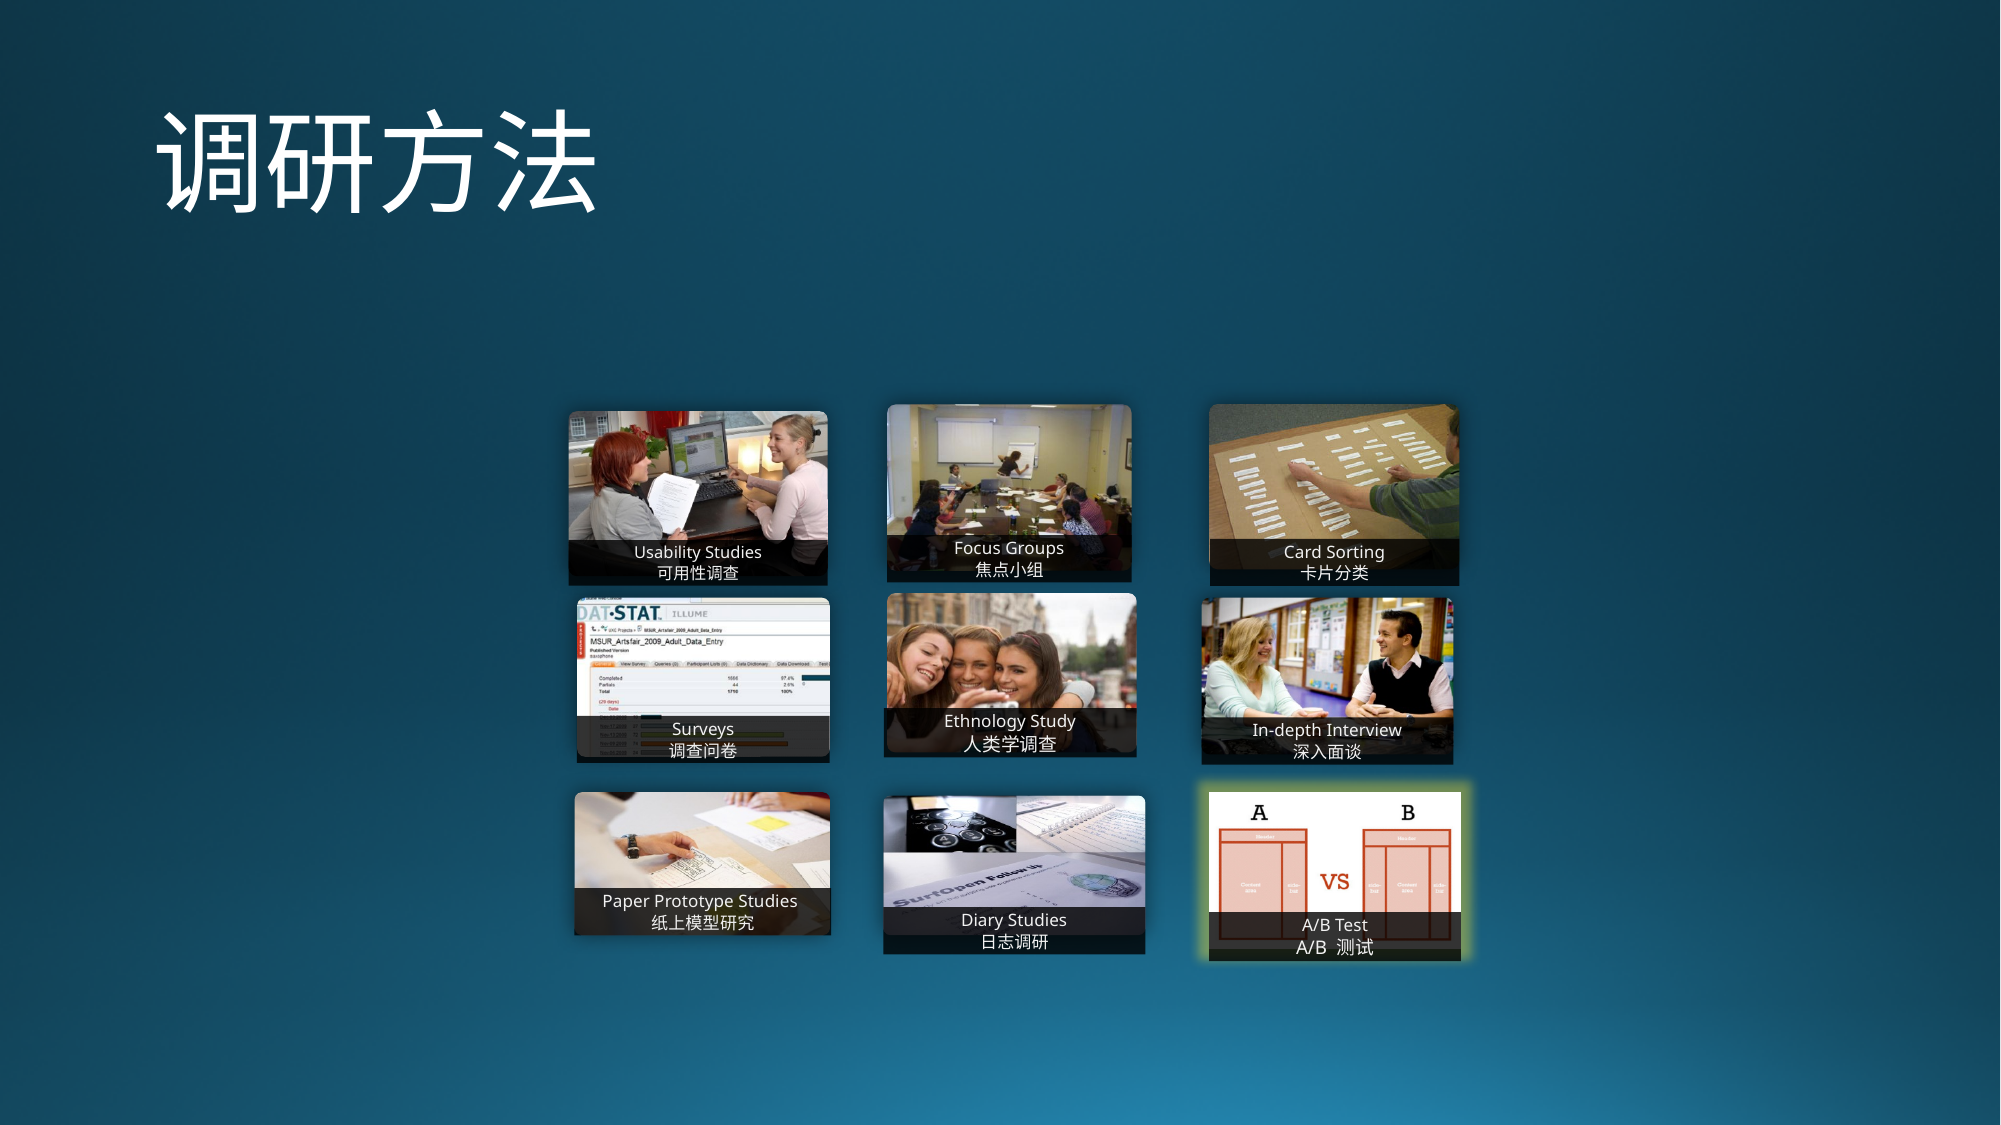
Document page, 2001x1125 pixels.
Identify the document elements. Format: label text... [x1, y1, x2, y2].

title 调研方法 [137, 59, 1863, 278]
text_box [1201, 597, 1454, 766]
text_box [1209, 792, 1461, 963]
text_box Ethnology Study 人类学调查 [883, 708, 1137, 758]
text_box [887, 404, 1132, 584]
picture [0, 0, 2001, 1125]
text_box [576, 597, 830, 765]
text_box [568, 411, 828, 587]
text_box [883, 795, 1146, 956]
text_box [1209, 404, 1460, 588]
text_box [574, 792, 832, 937]
